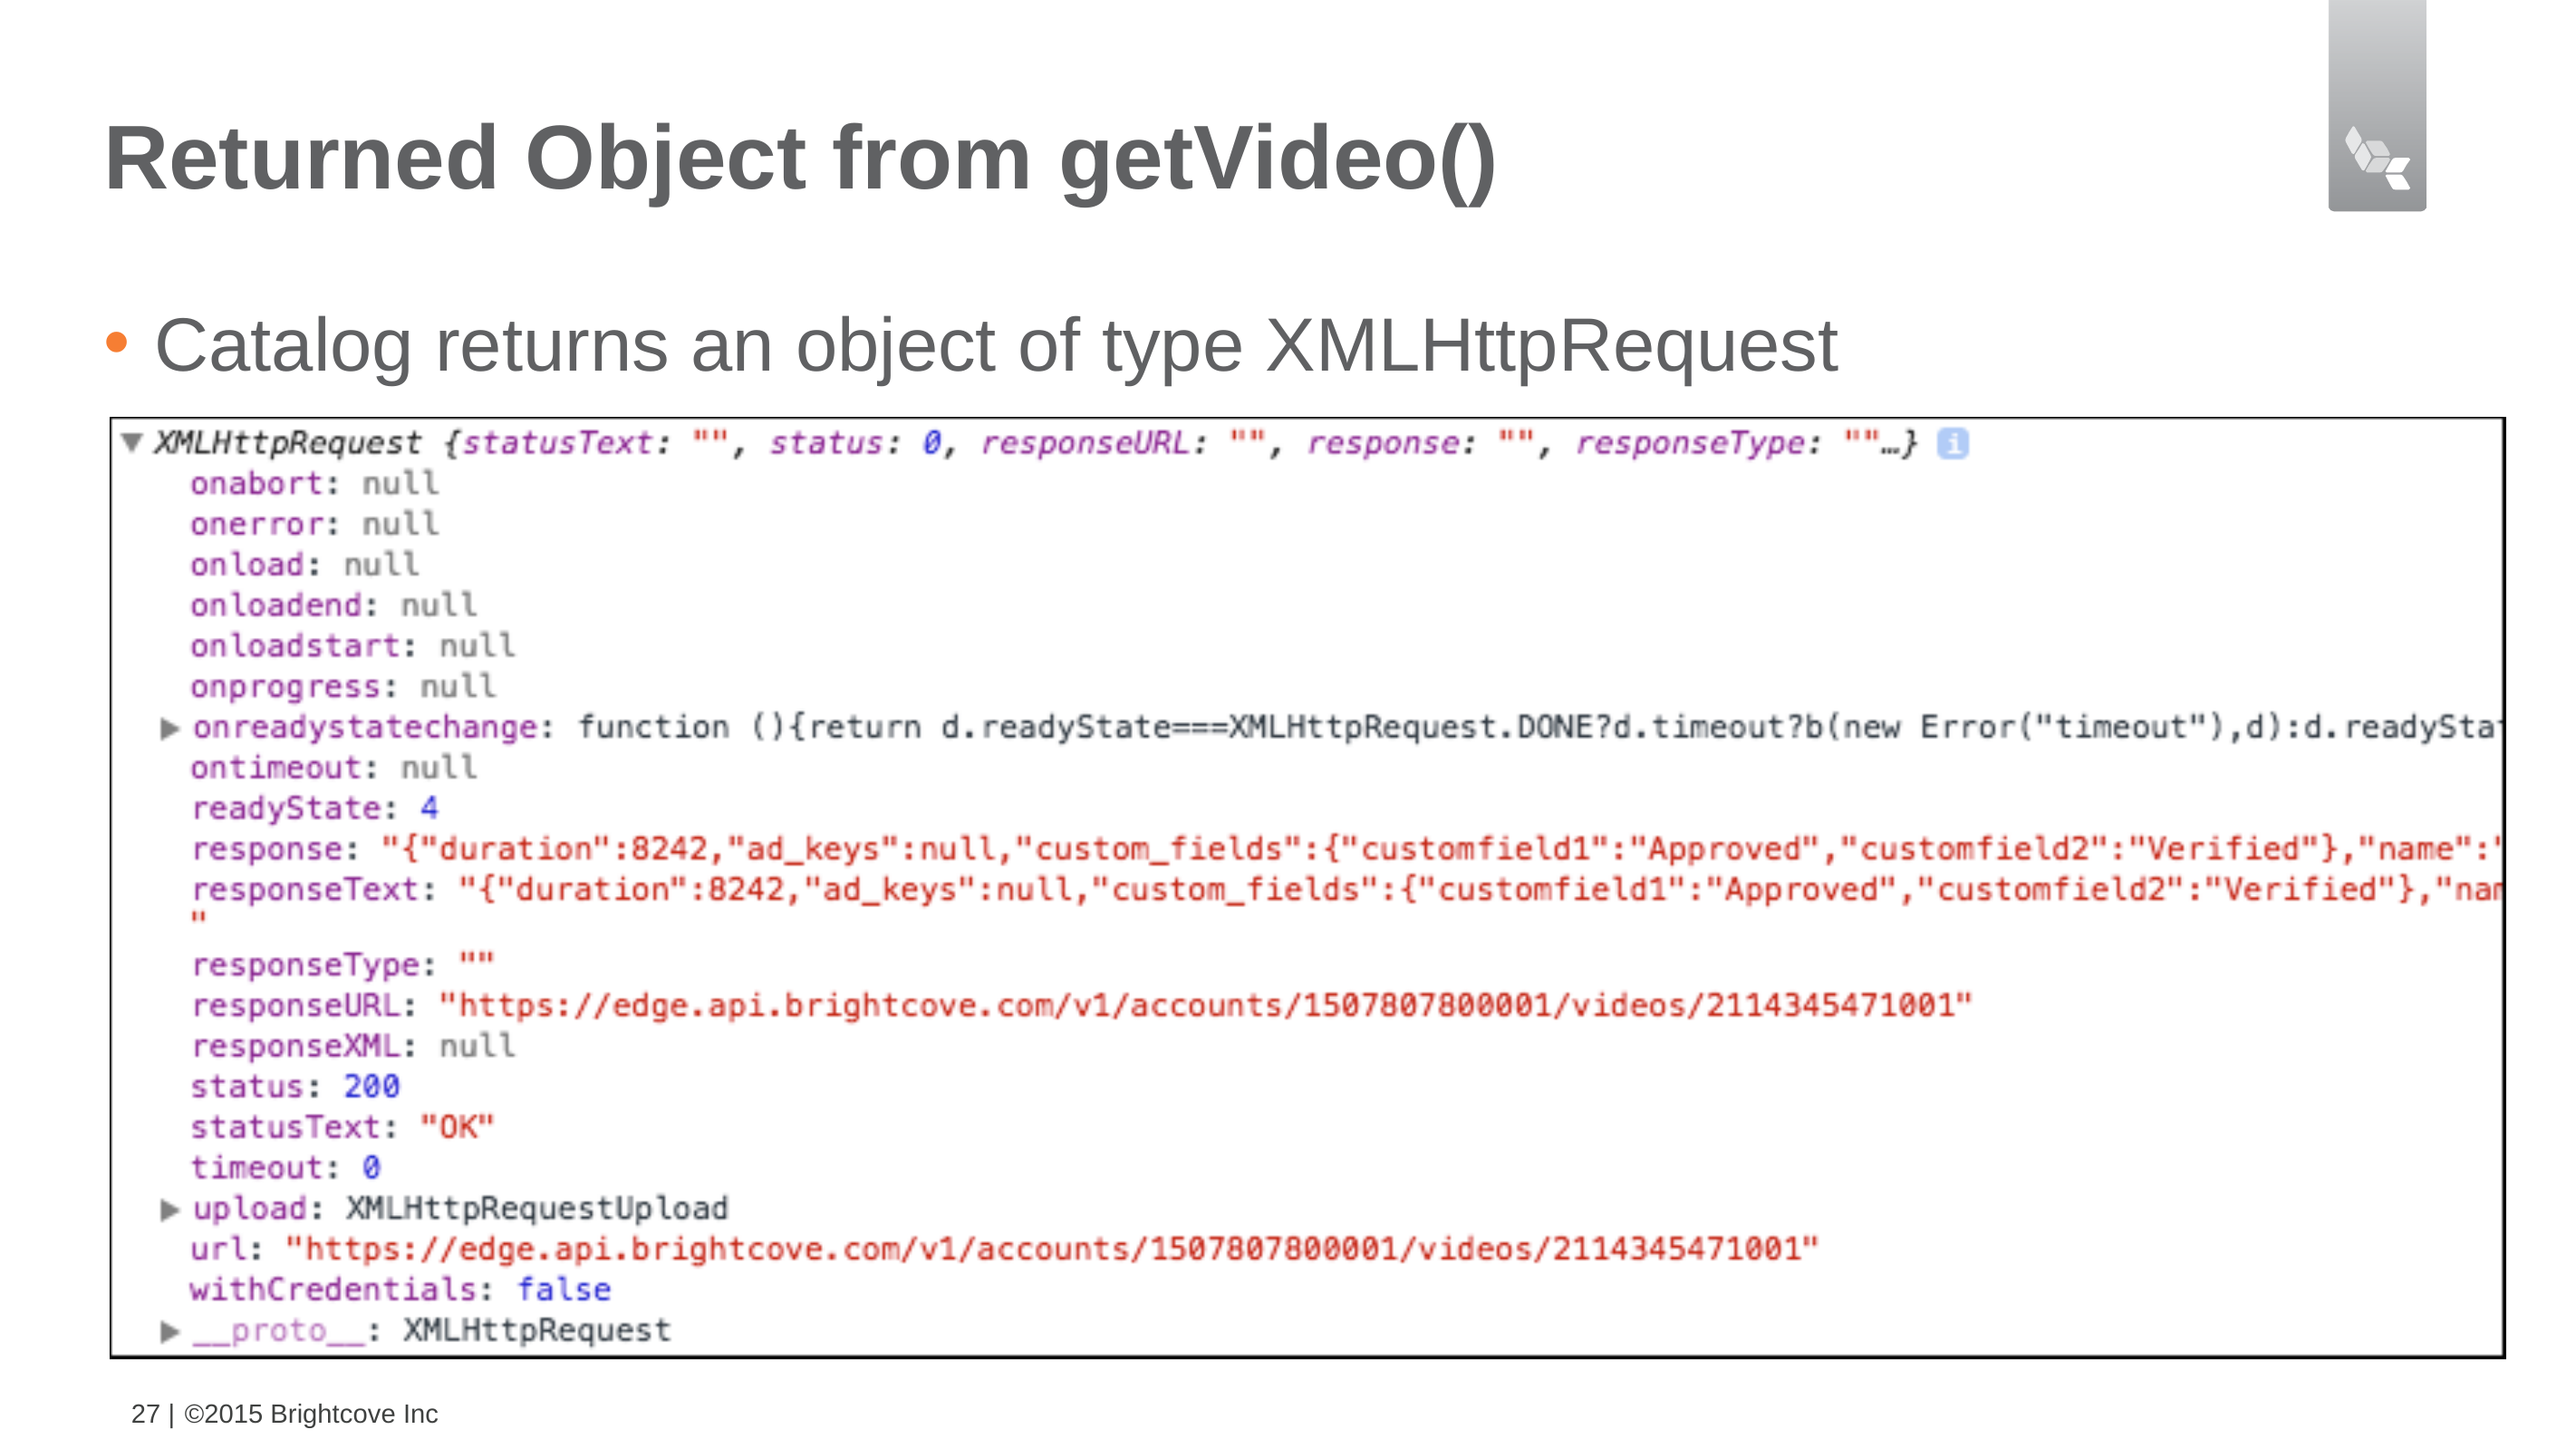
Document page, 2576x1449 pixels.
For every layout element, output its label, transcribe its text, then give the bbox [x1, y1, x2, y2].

title Returned Object from getVideo() [80, 44, 2270, 260]
footer ©2015 Brightcove Inc [189, 1374, 988, 1449]
slide_number 27 | [88, 1374, 189, 1449]
picture [109, 417, 2506, 1359]
list Catalog returns an object of type XMLHttpRequest [80, 284, 2441, 1302]
